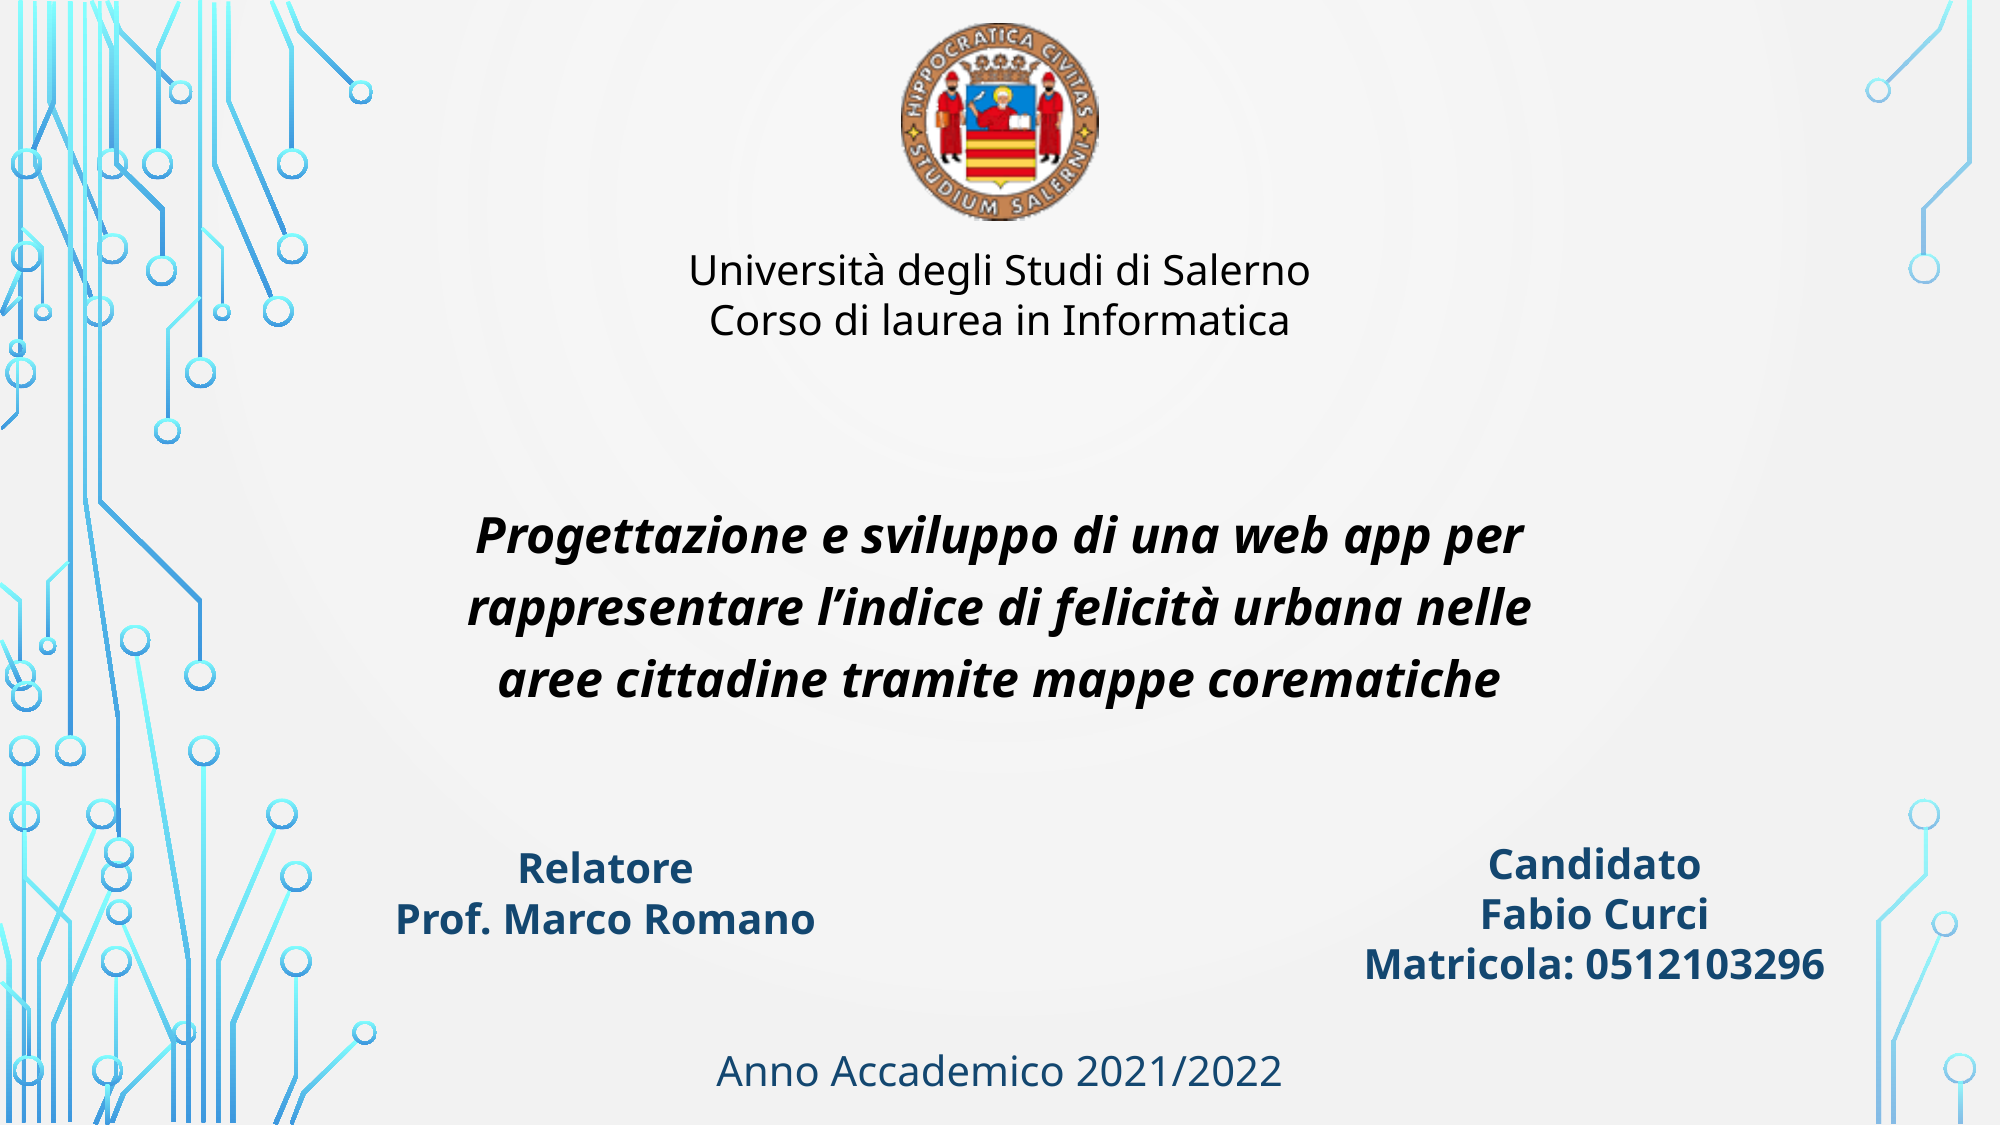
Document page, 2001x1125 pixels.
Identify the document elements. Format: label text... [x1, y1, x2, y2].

text_box Candidato Fabio Curci Matricola: 0512103296 [1292, 827, 1897, 996]
text_box Anno Accademico 2021/2022 [666, 1020, 1334, 1103]
picture [900, 23, 1099, 222]
text_box Relatore Prof. Marco Romano [348, 827, 863, 950]
title Progettazione e sviluppo di una web app per rappresentare l’indice di felicità urbana nelle aree cittadine tramite mappe corematiche [405, 410, 1595, 716]
text_box Università degli Studi di Salerno Corso di laurea in Informatica [648, 213, 1352, 352]
